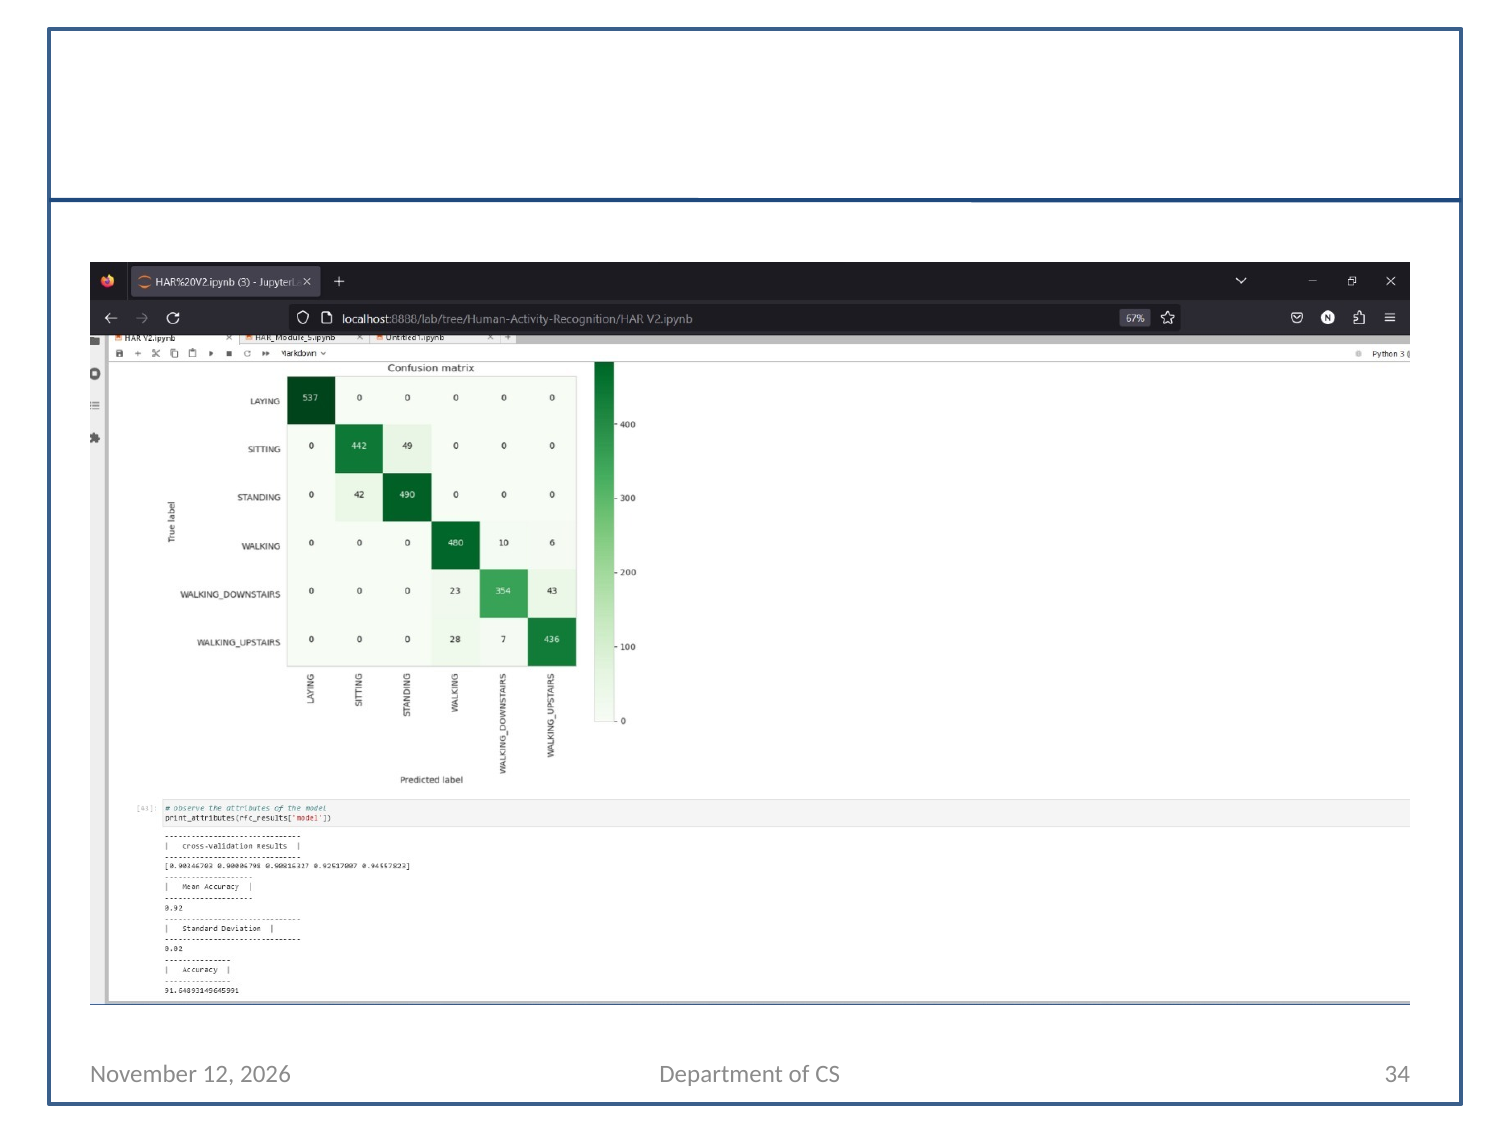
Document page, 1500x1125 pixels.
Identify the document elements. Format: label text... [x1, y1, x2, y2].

footer Department of CS [512, 1042, 988, 1103]
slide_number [75, 1042, 425, 1103]
slide_number 34 [1074, 1042, 1425, 1103]
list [89, 262, 1411, 1006]
